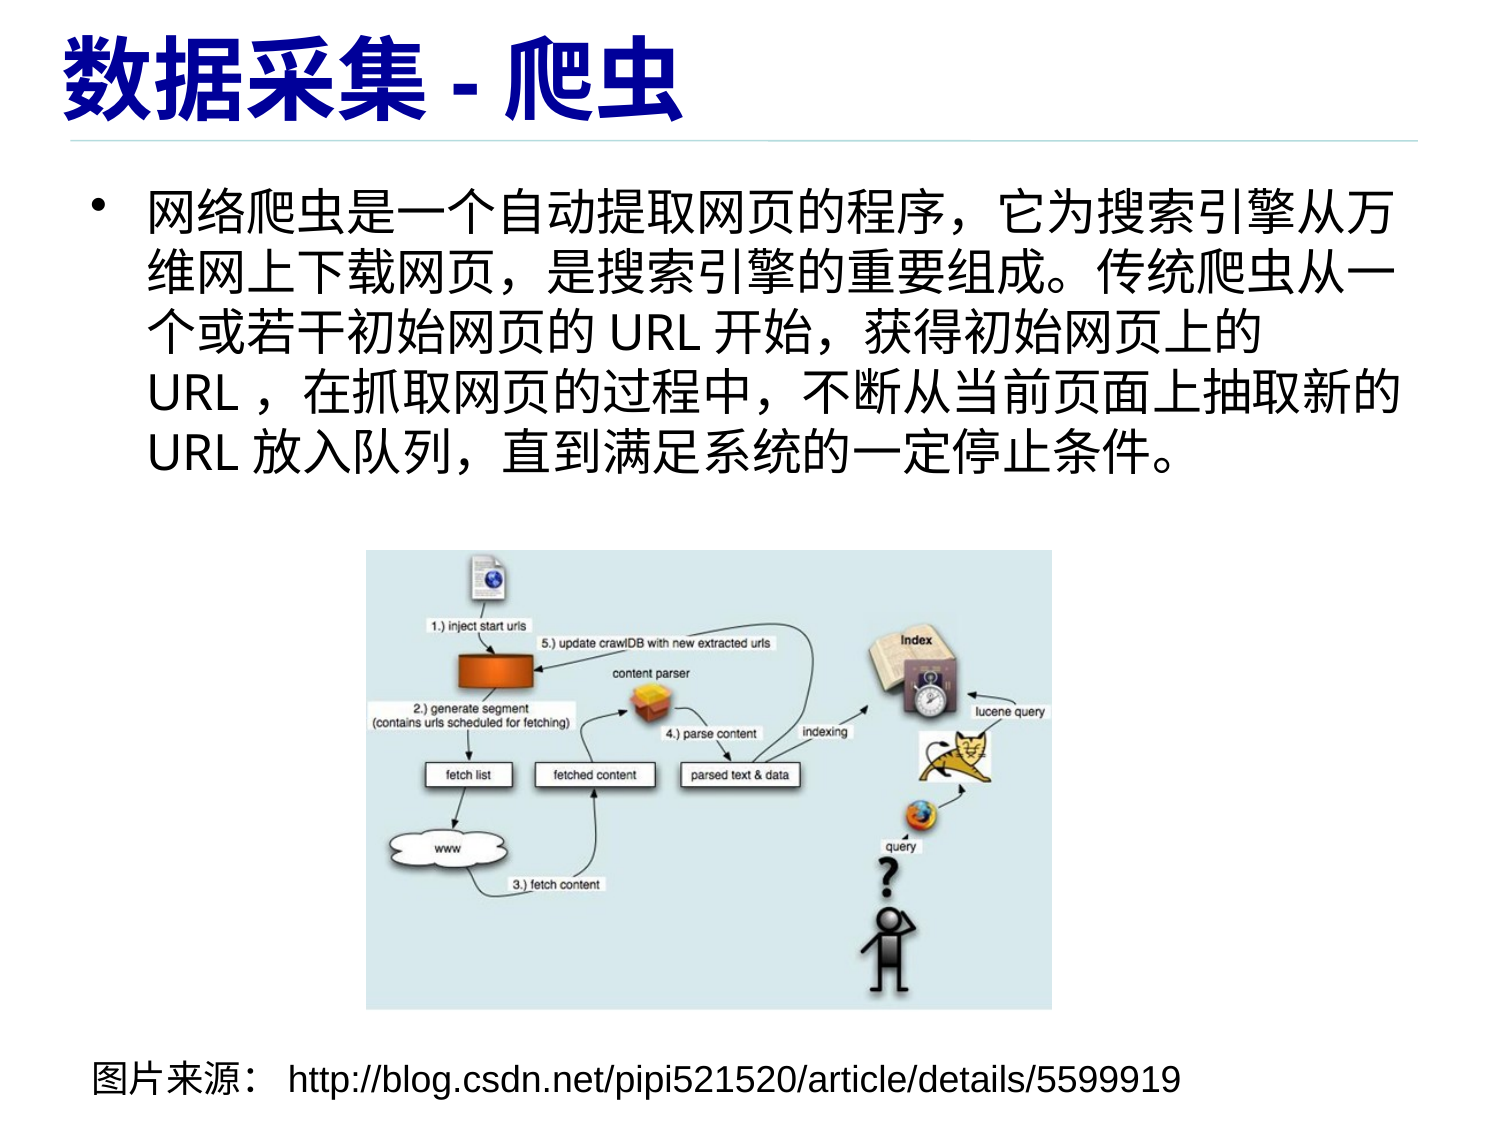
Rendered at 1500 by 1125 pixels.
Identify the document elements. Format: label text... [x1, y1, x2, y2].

picture [365, 550, 1052, 1012]
list 网络爬虫是一个自动提取网页的程序，它为搜索引擎从万维网上下载网页，是搜索引擎的重要组成。传统爬虫从一个或若干初始网页的URL开始，获得初始网页上的URL，在抓取网页的过程中，不断从当前页面上抽取新的URL放入队列，直到满足系统的一定停止条件。 [74, 172, 1426, 280]
text_box 图片来源：http://blog.csdn.net/pipi521520/article/details/5599919 [76, 1047, 1341, 1107]
title 数据采集-爬虫 [46, 11, 1419, 143]
